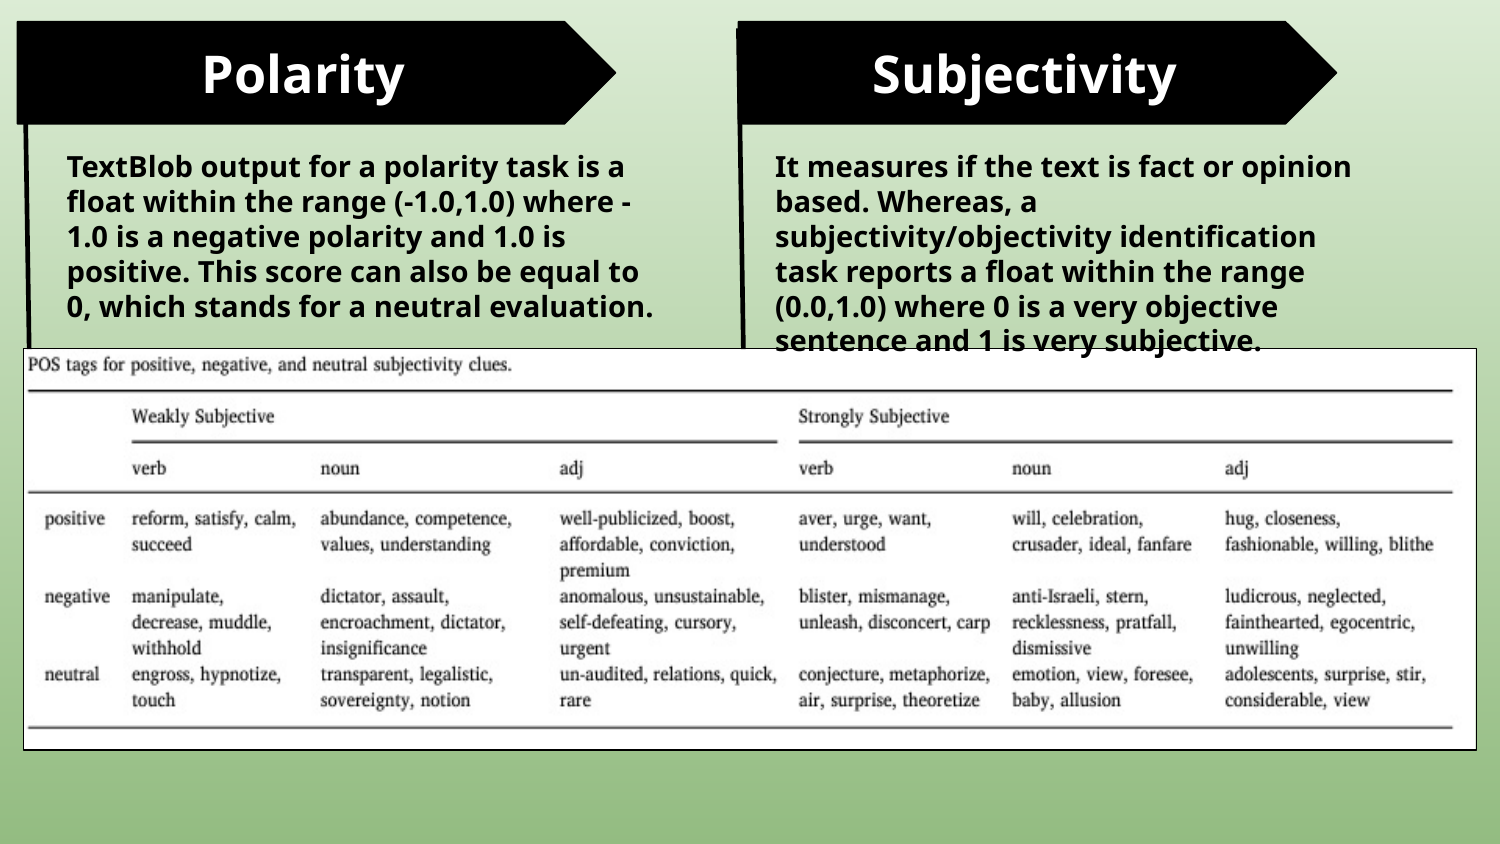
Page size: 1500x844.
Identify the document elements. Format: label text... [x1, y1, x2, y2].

text_box Polarity [17, 21, 616, 124]
text_box Subjectivity [738, 21, 1337, 124]
text_box It measures if the text is fact or opinion based. Whereas, a subjectivity/objectivity identification task reports a float within the range (0.0,1.0) where 0 is a very objective sentence and 1 is very subjective. [760, 132, 1379, 347]
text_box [738, 28, 744, 350]
text_box TextBlob output for a polarity task is a float within the range (-1.0,1.0) where -1.0 is a negative polarity and 1.0 is positive. This score can also be equal to 0, which stands for a neutral evaluation. [51, 132, 670, 338]
picture [23, 348, 1476, 750]
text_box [23, 28, 30, 350]
